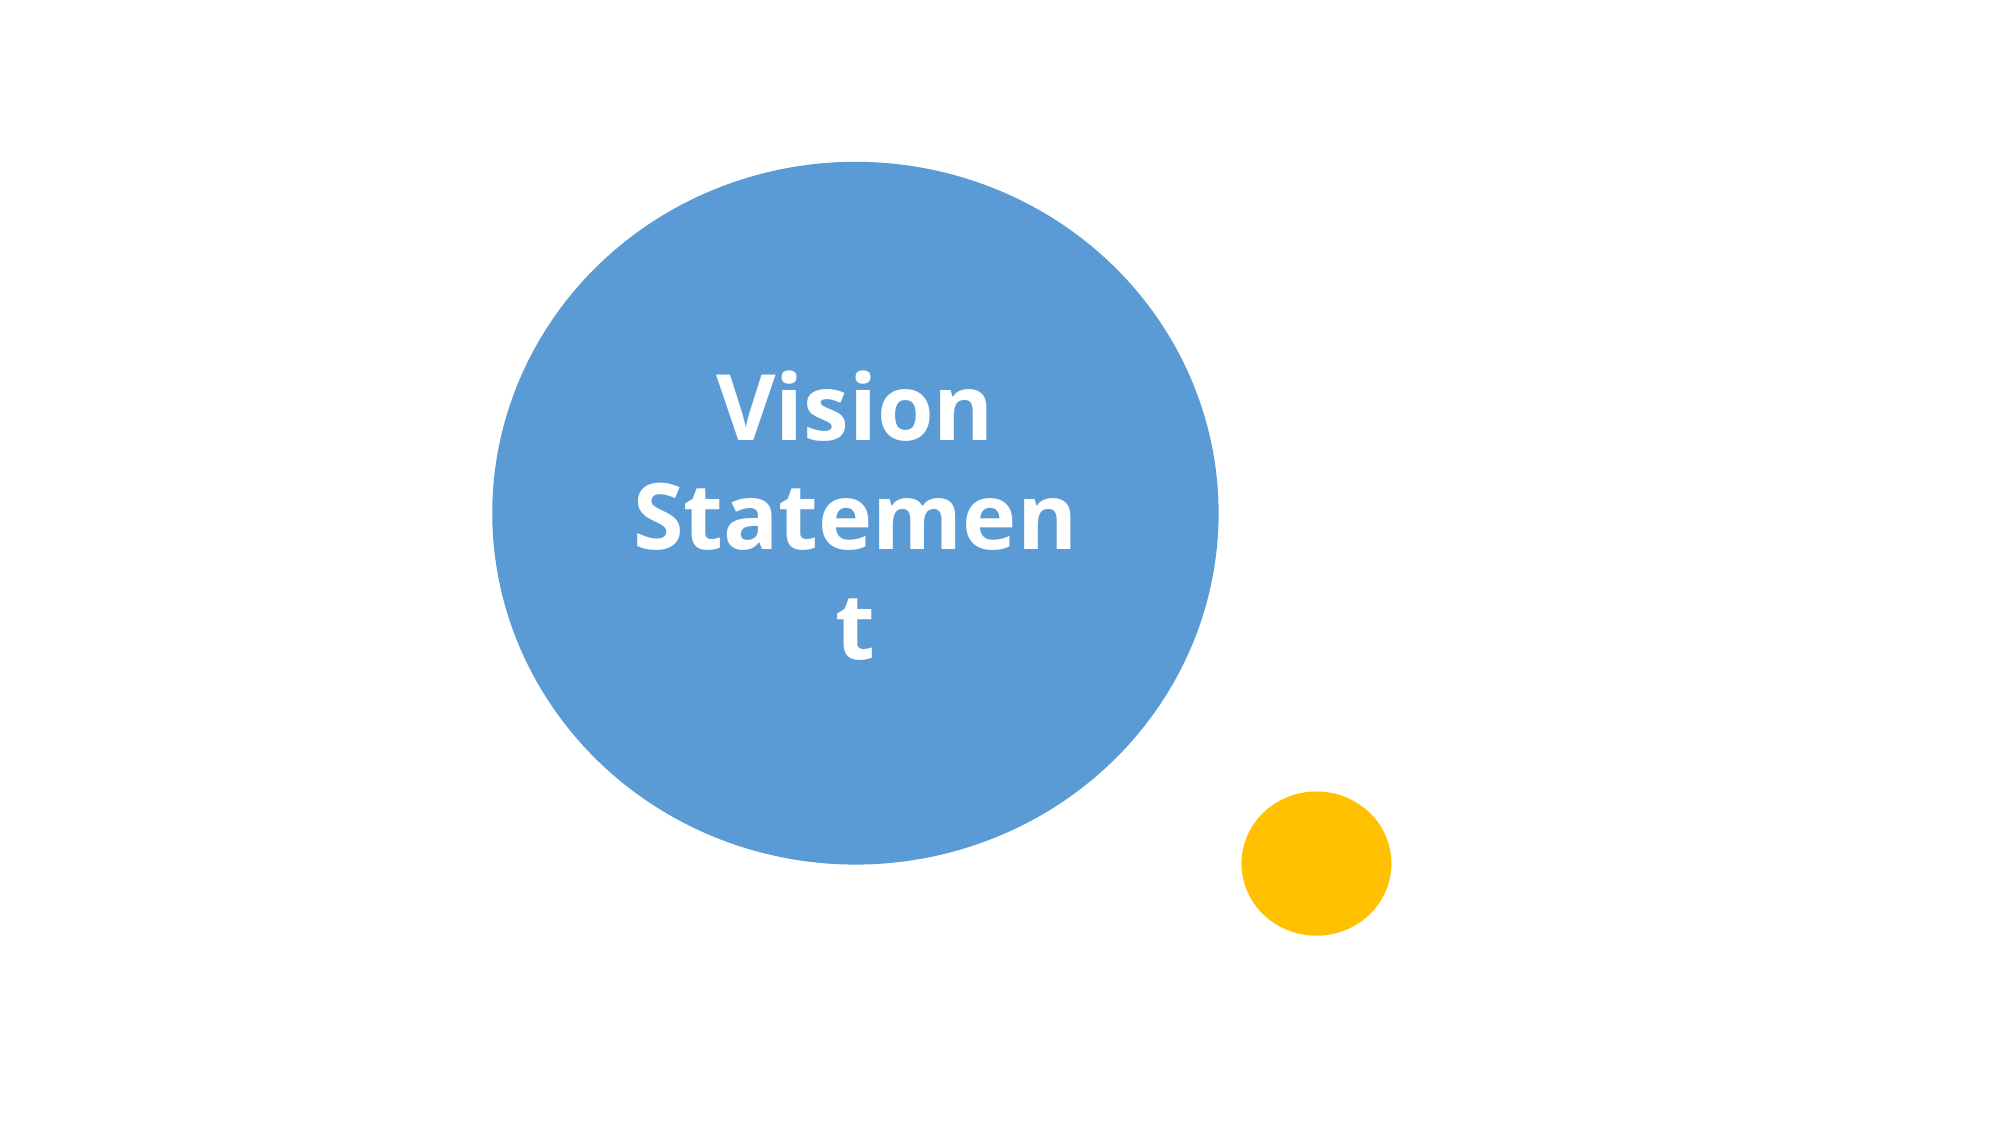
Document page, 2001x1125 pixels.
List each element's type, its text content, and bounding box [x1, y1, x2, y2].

text_box [1241, 791, 1392, 936]
text_box Vision Statement [492, 161, 1219, 865]
